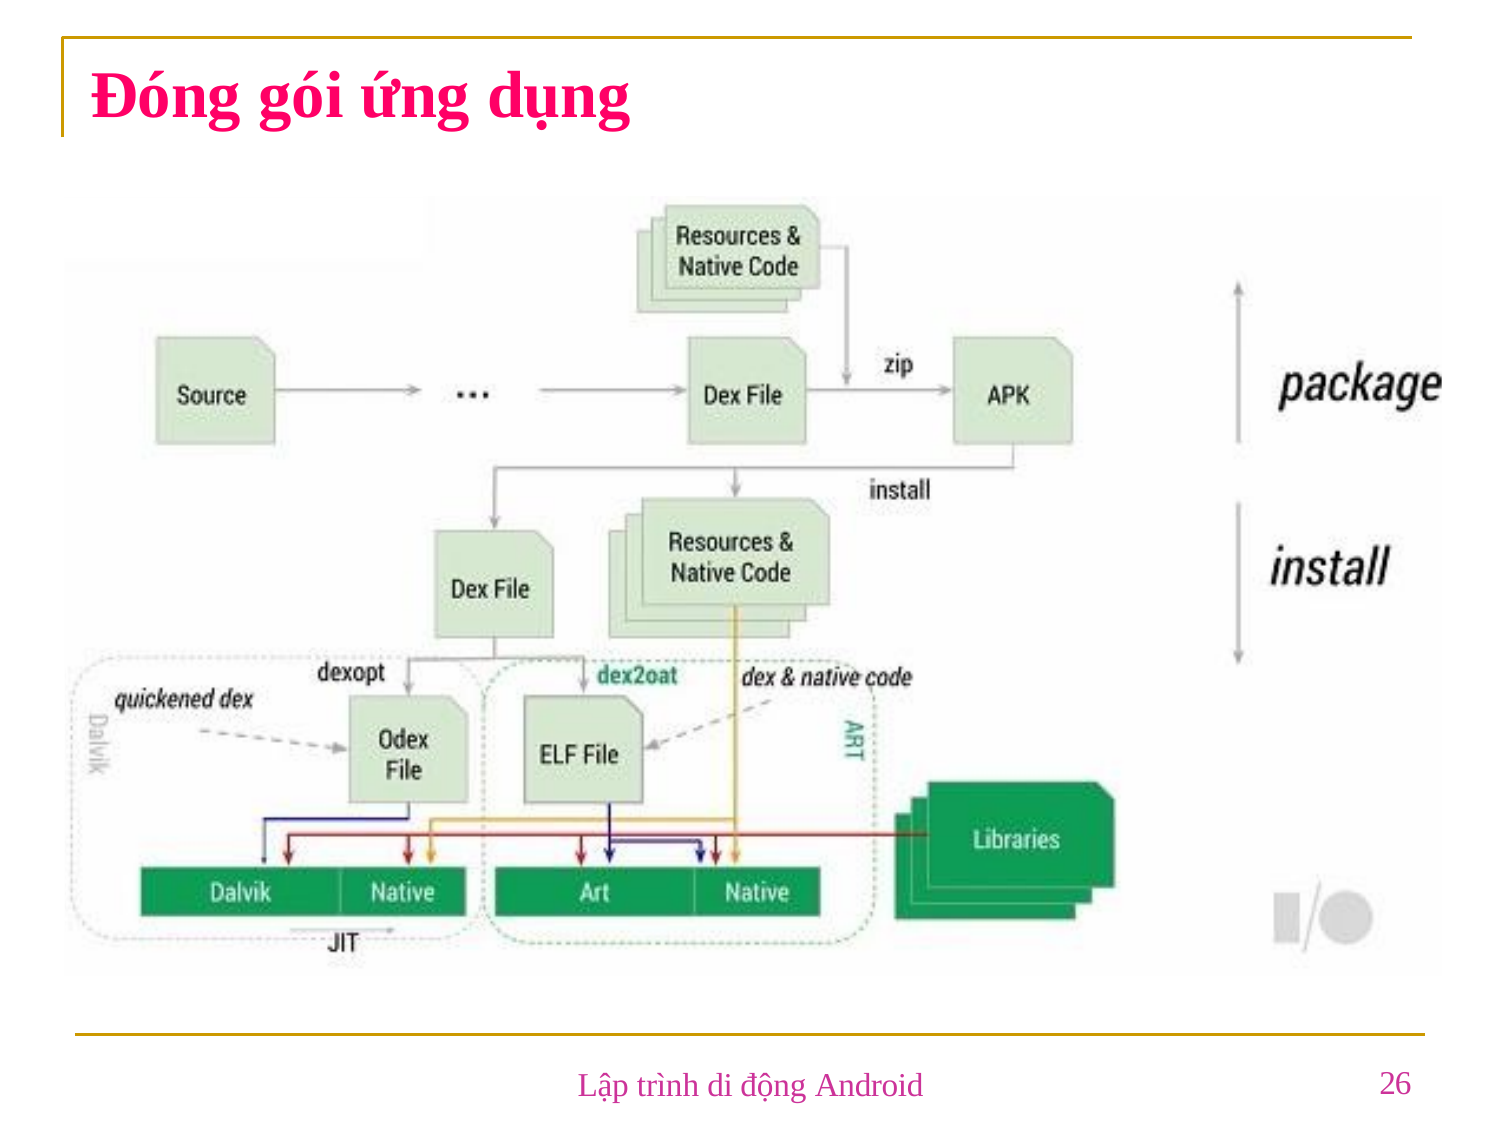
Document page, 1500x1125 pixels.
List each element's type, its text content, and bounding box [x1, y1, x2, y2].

slide_number 26 [1373, 1063, 1417, 1125]
slide_number Lập trình di động Android [575, 1063, 925, 1125]
title Đóng gói ứng dụng [87, 49, 634, 196]
text_box [64, 196, 1442, 977]
